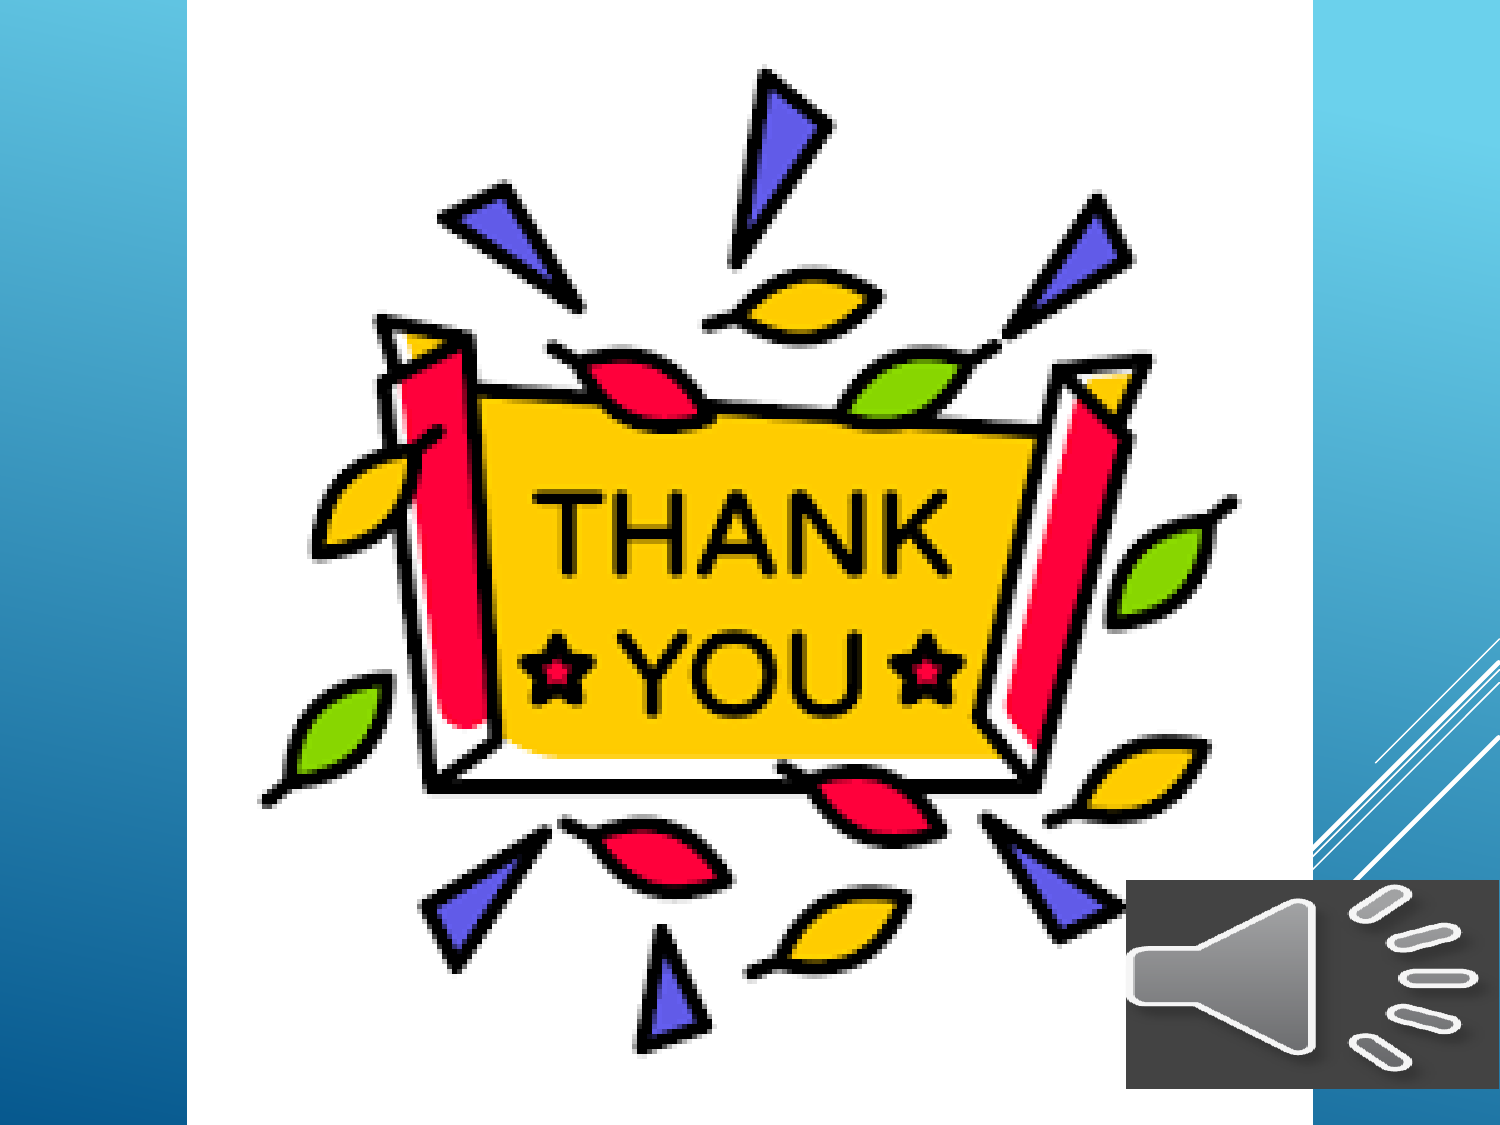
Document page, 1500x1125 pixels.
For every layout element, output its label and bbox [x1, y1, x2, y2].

picture [187, 0, 1500, 1125]
